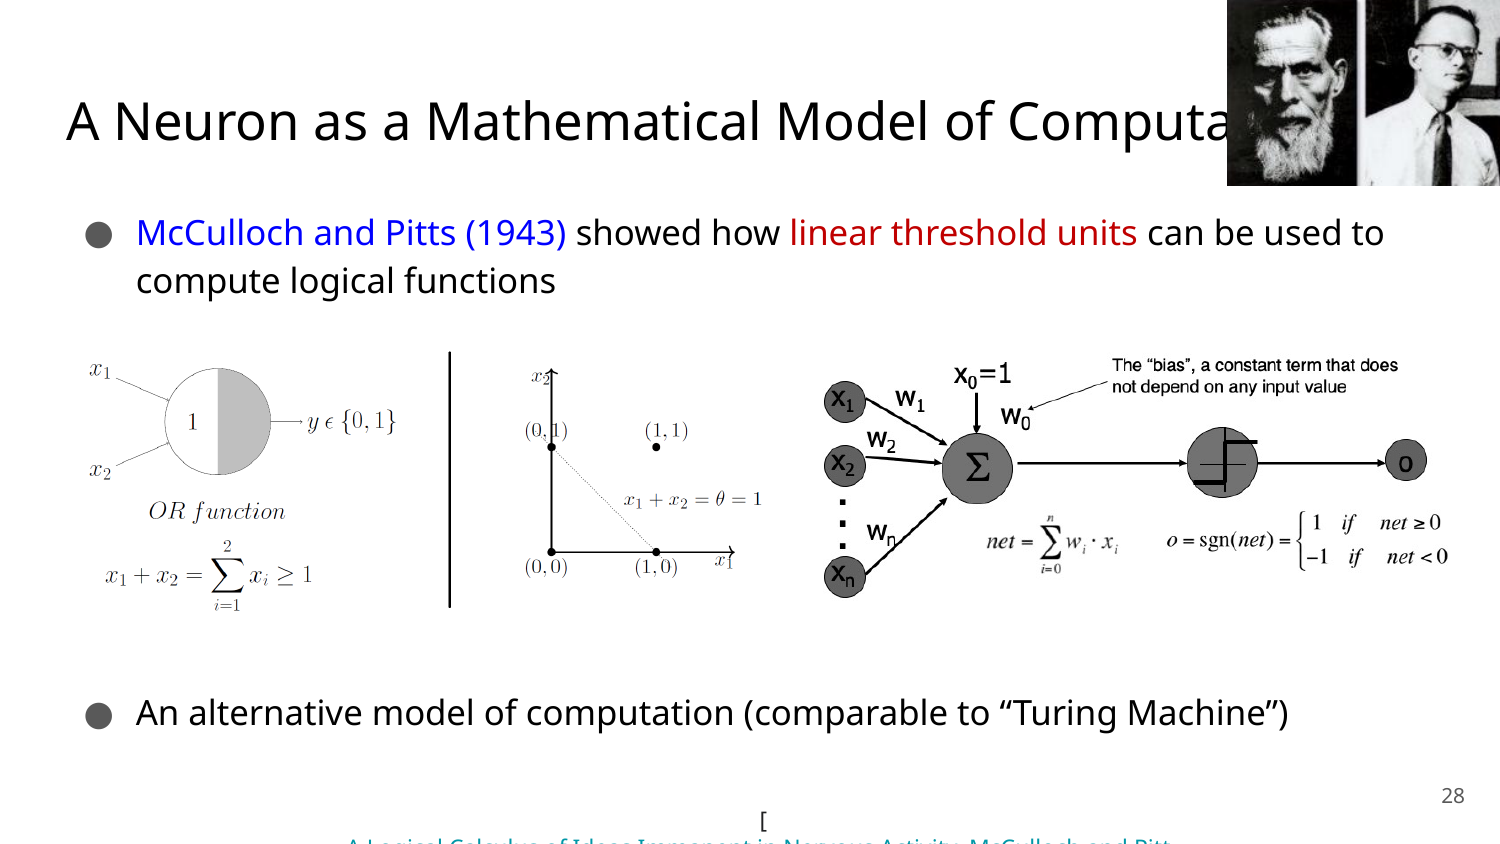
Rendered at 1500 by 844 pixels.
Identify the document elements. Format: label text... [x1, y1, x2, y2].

title A Neuron as a Mathematical Model of Computation [51, 72, 1221, 167]
picture [67, 345, 774, 623]
text_box [A Logical Calculus of Ideas Immanent in Nervous Activity, McCulloch and Pitts 1943] [331, 798, 1196, 844]
picture [1226, 0, 1500, 186]
picture [808, 345, 1456, 608]
list McCulloch and Pitts (1943) showed how linear threshold units can be used to compute logical functions An alternative model of computation (comparable to “Turing Machine”) [51, 189, 1449, 750]
slide_number 28 [1389, 764, 1480, 830]
